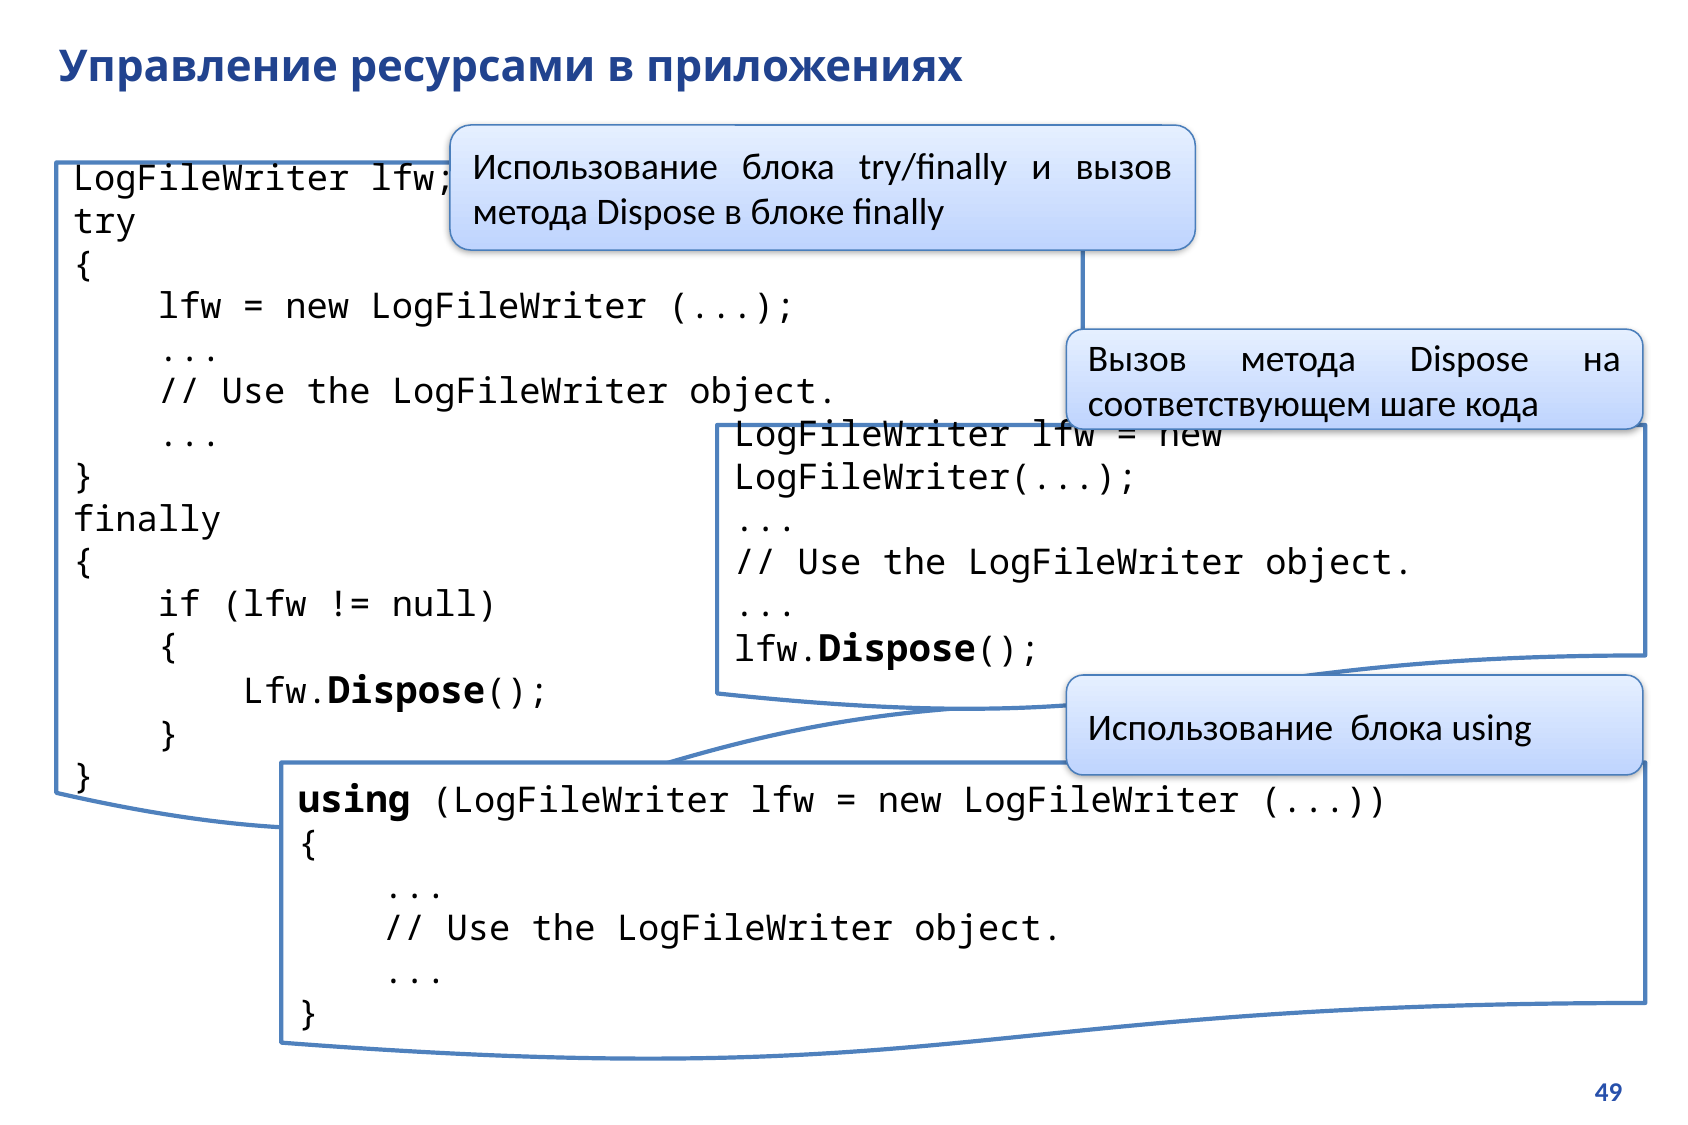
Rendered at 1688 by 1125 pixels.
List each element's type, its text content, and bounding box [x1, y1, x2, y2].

text_box Использование блока try/finally и вызов метода Dispose в блоке finally [449, 124, 1197, 251]
title Управление ресурсами в приложениях [41, 29, 1653, 90]
text_box LogFileWriter lfw; try { lfw = new LogFileWriter (...); ... // Use the LogFileWriter object. ... } finally { if (lfw != null) { Lfw.Dispose(); } } [54, 160, 1085, 830]
text_box Вызов метода Dispose на соответствующем шаге кода [1065, 328, 1644, 430]
text_box LogFileWriter lfw = new LogFileWriter(...); ... // Use the LogFileWriter object. ... lfw.Dispose(); [715, 422, 1648, 711]
text_box Использование блока using [1065, 674, 1644, 776]
text_box using (LogFileWriter lfw = new LogFileWriter (...)) { ... // Use the LogFileWriter object. ... } [279, 760, 1648, 1061]
